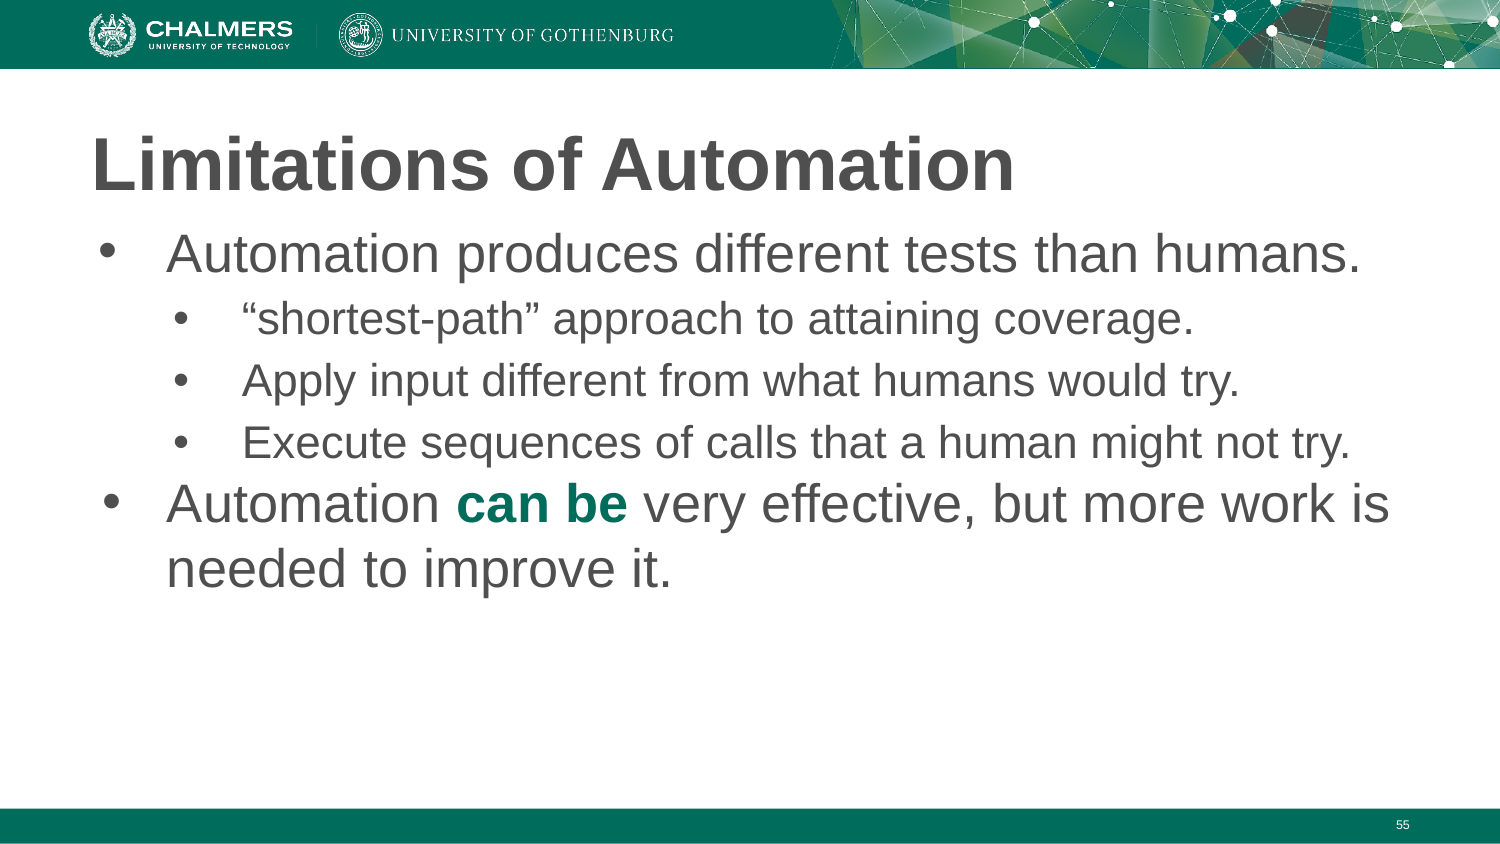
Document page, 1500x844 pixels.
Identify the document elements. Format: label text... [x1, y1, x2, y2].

picture [64, 0, 696, 85]
list Automation produces different tests than humans. “shortest-path” approach to attaining coverage. Apply input different from what humans would try. Execute sequences of calls that a human might not try. Automation can be very effective, but more work is needed to improve it. [76, 210, 1425, 782]
picture [759, 0, 1500, 68]
slide_number ‹#› [1074, 809, 1425, 844]
title Limitations of Automation [76, 100, 1425, 210]
